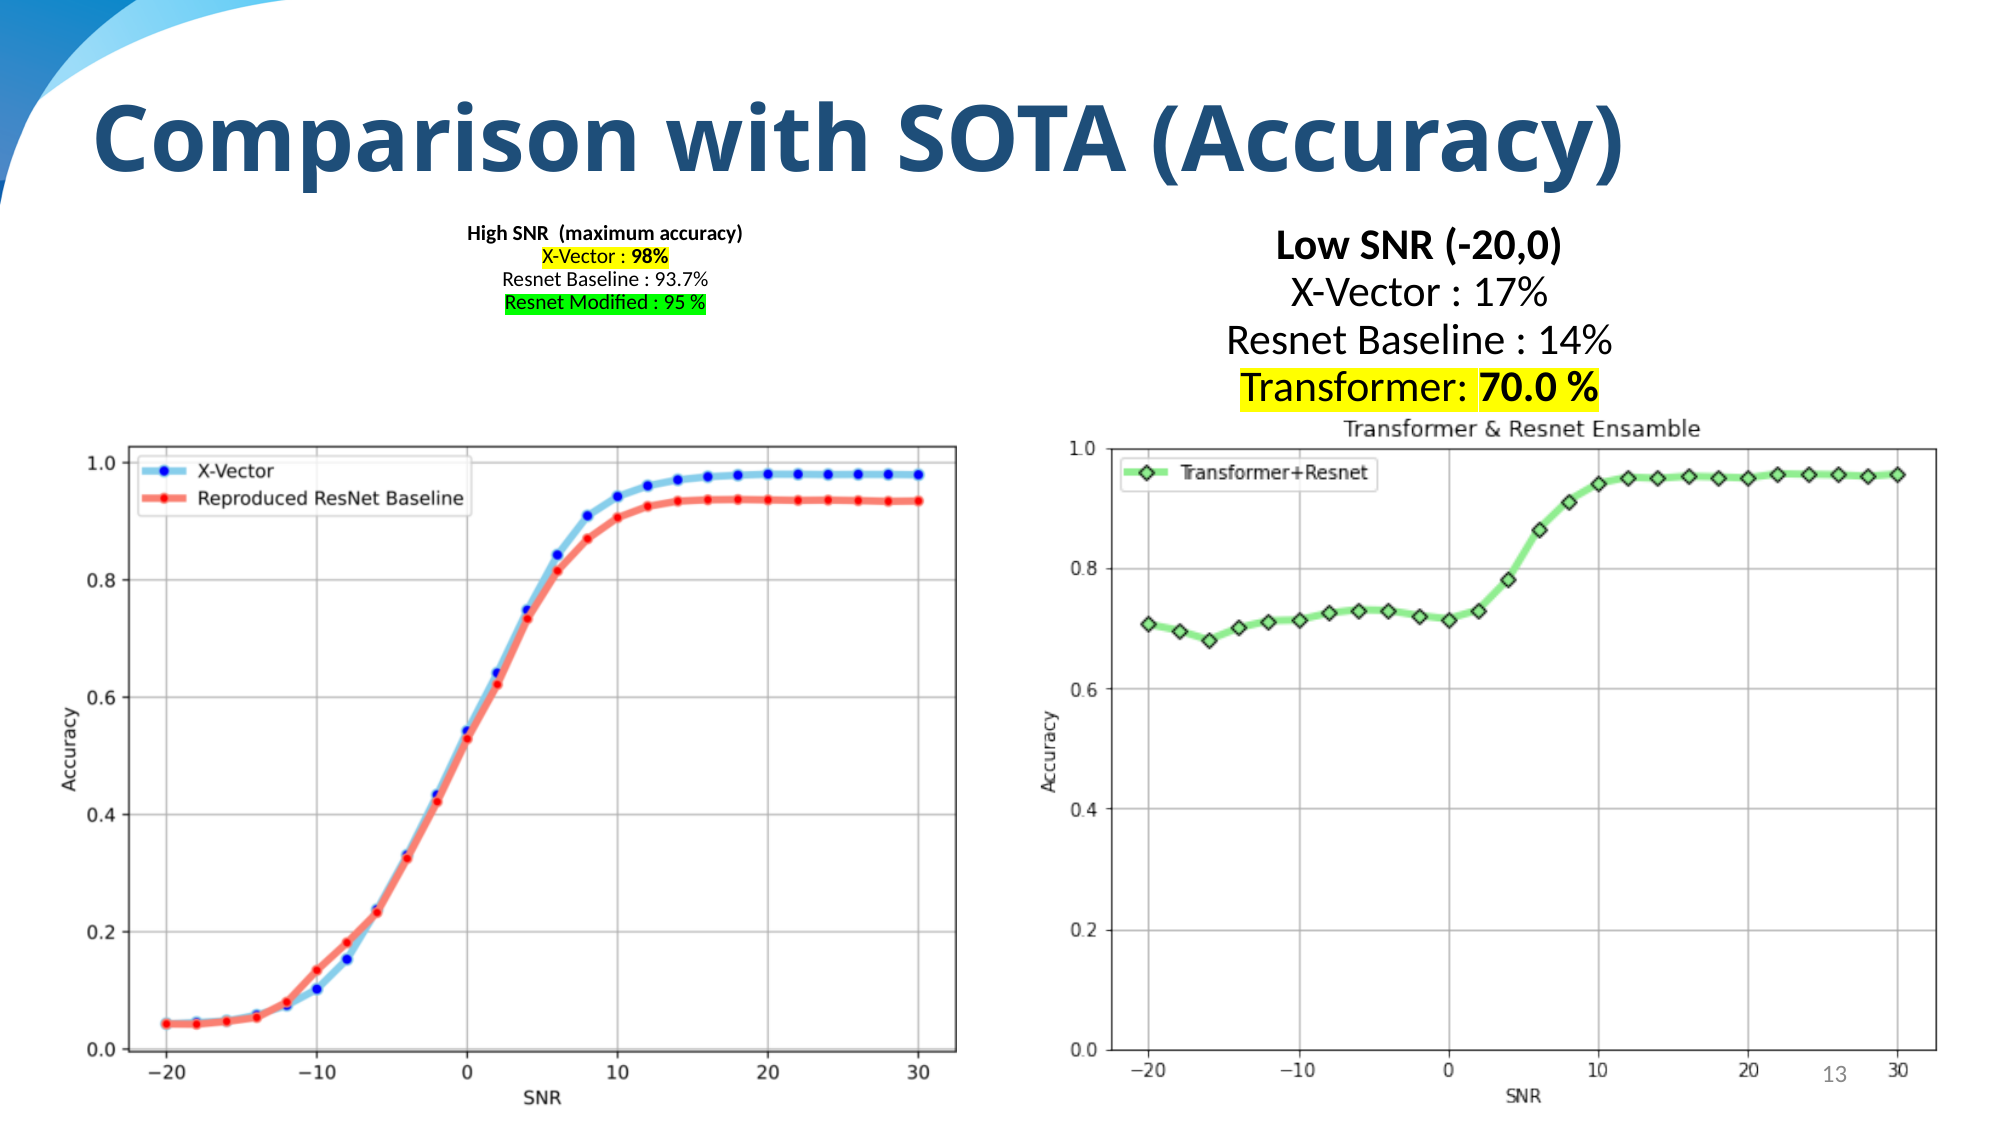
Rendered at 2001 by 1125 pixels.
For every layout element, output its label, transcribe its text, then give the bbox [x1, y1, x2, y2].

picture [0, 0, 2001, 1125]
text_box Comparison with SOTA (Accuracy) [76, 72, 1764, 198]
list High SNR (maximum accuracy) X-Vector : 98% Resnet Baseline : 93.7% Resnet Modified : 95 % [268, 214, 925, 322]
list Low SNR (-20,0) X-Vector : 17% Resnet Baseline : 14% Transformer: 70.0 % [1057, 214, 1745, 404]
